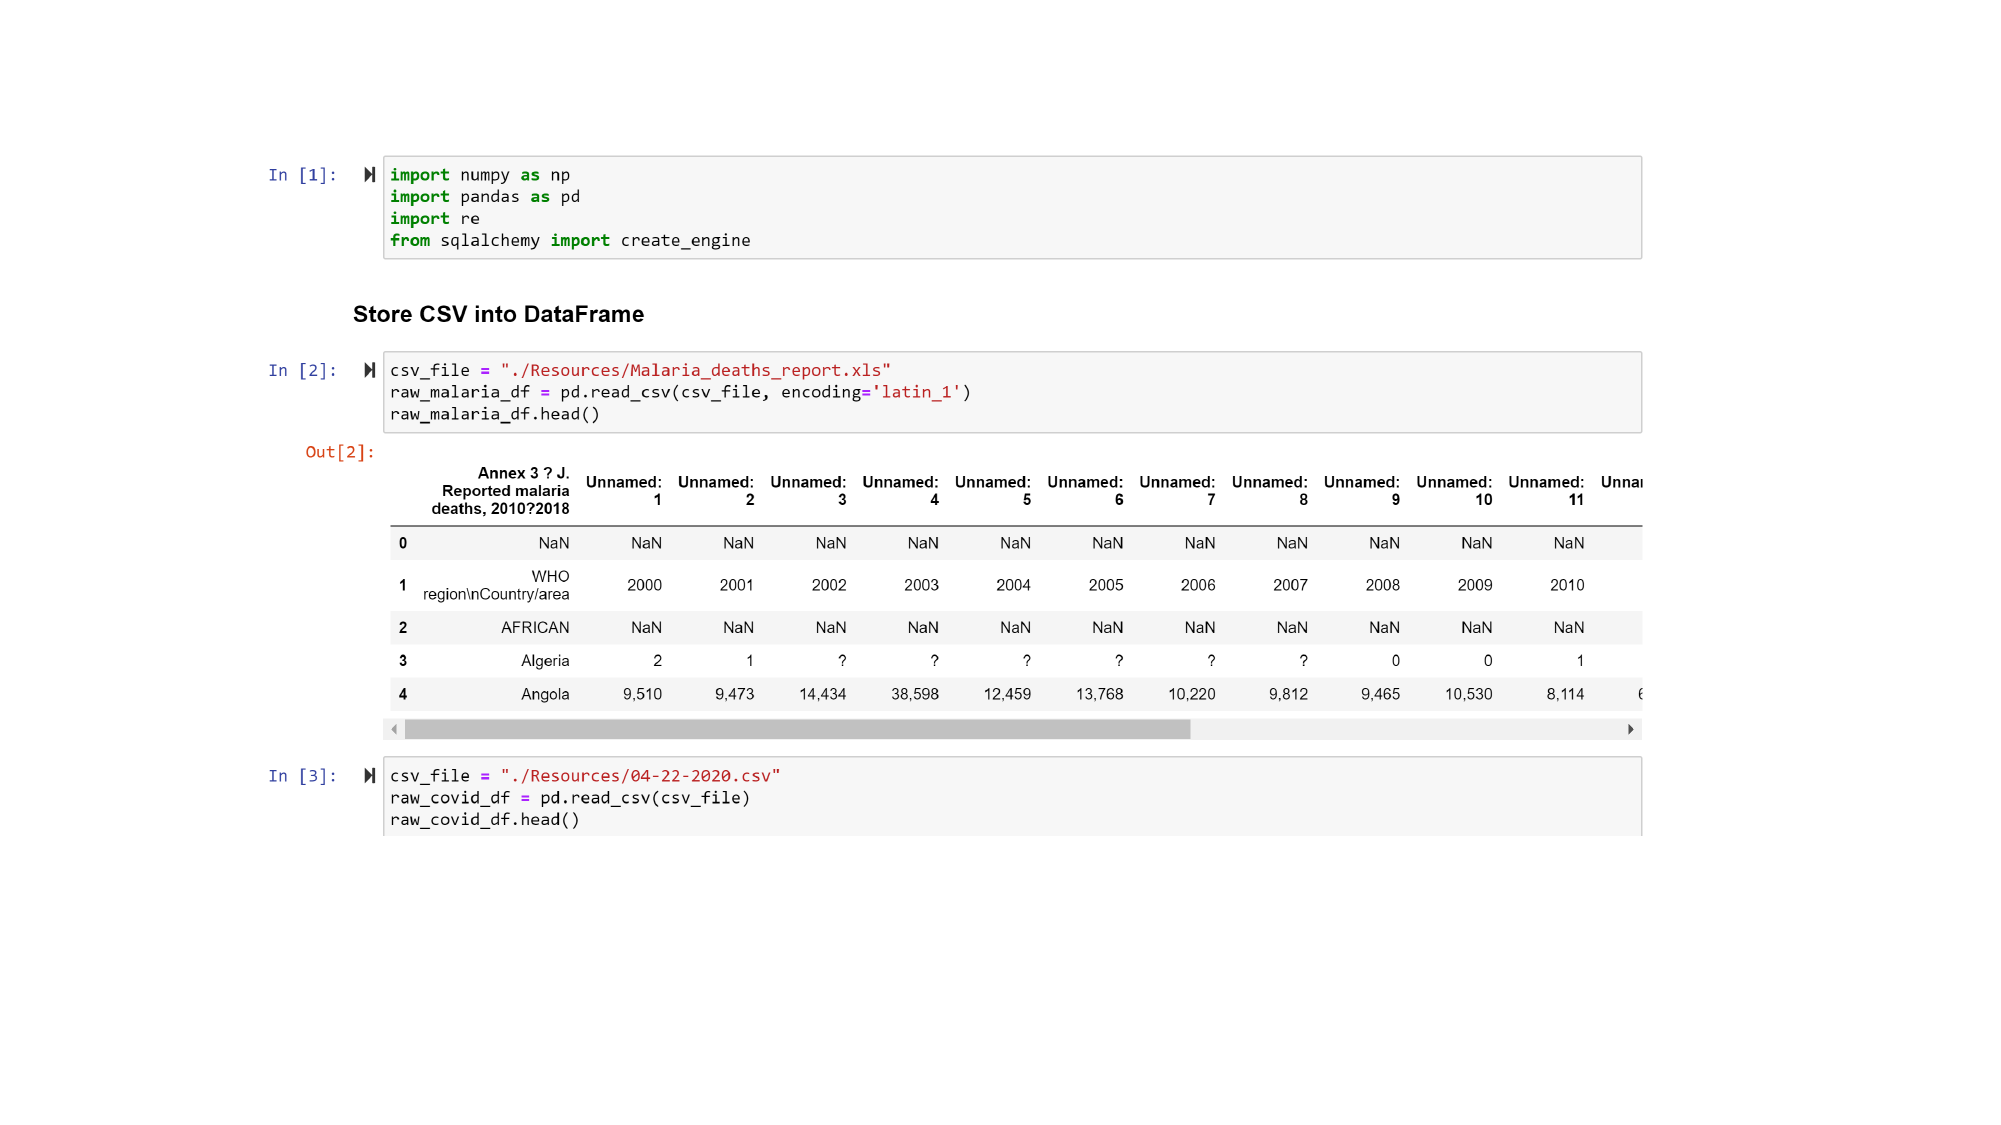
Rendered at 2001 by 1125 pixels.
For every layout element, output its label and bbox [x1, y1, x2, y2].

picture [247, 134, 1666, 836]
